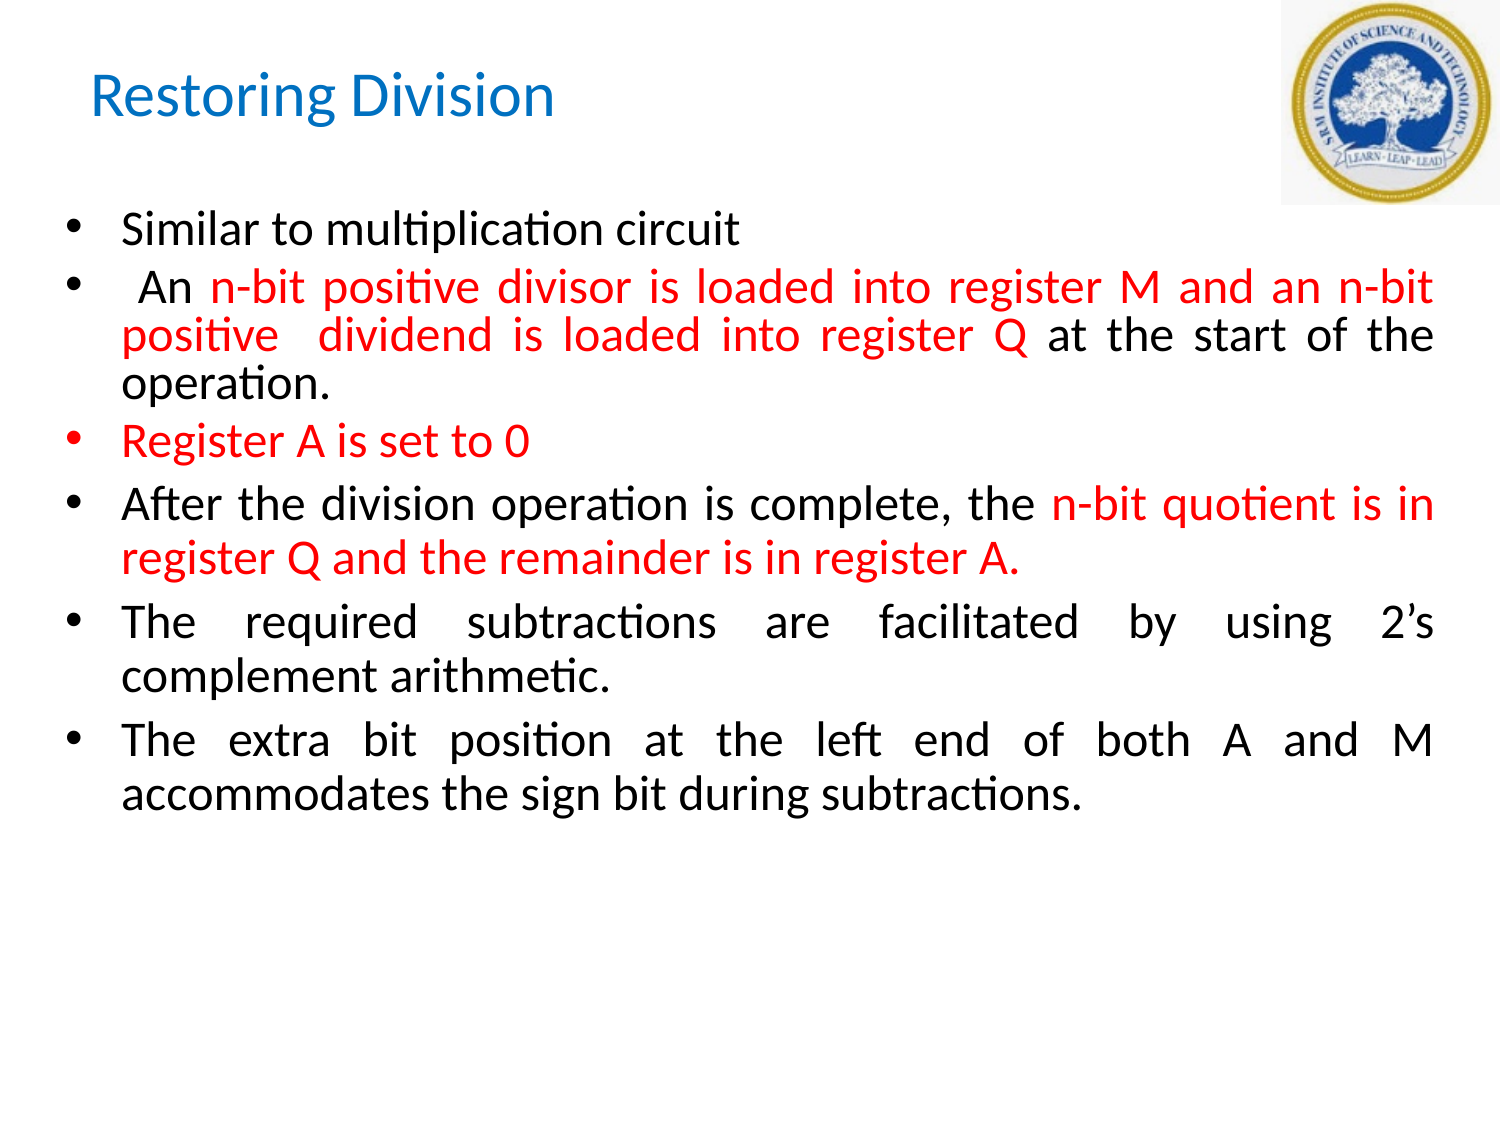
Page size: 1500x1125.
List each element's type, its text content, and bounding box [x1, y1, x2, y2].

picture [1280, 0, 1500, 205]
list Similar to multiplication circuit An n-bit positive divisor is loaded into register M and an n-bit positive dividend is loaded into register Q at the start of the operation. Register A is set to 0 After the division operation is complete, the n-bit quotient is in register Q and the remainder is in register A. The required subtractions are facilitated by using 2’s complement arithmetic. The extra bit position at the left end of both A and M accommodates the sign bit during subtractions. [50, 200, 1450, 1088]
title Restoring Division [75, 45, 1275, 138]
